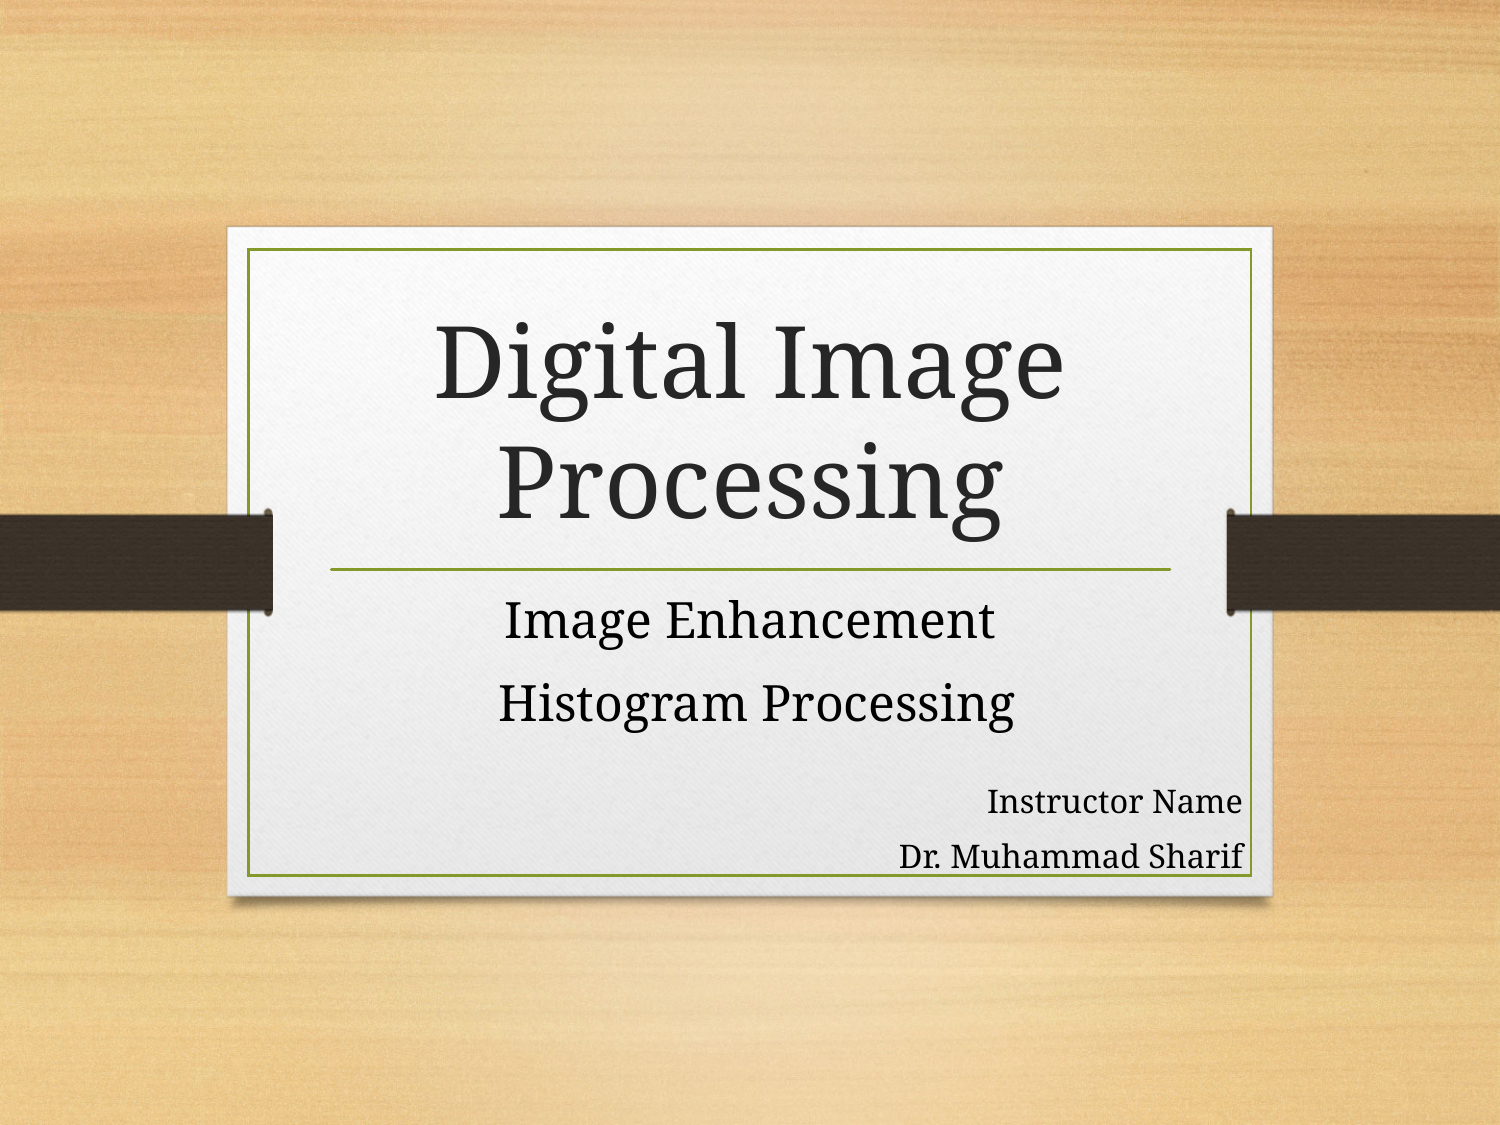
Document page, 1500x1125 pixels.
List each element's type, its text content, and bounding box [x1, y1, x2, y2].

subtitle Image Enhancement Histogram Processing [415, 581, 1086, 742]
picture [0, 0, 1500, 1125]
title Digital Image Processing [315, 297, 1187, 546]
text_box Instructor Name Dr. Muhammad Sharif [588, 773, 1259, 884]
